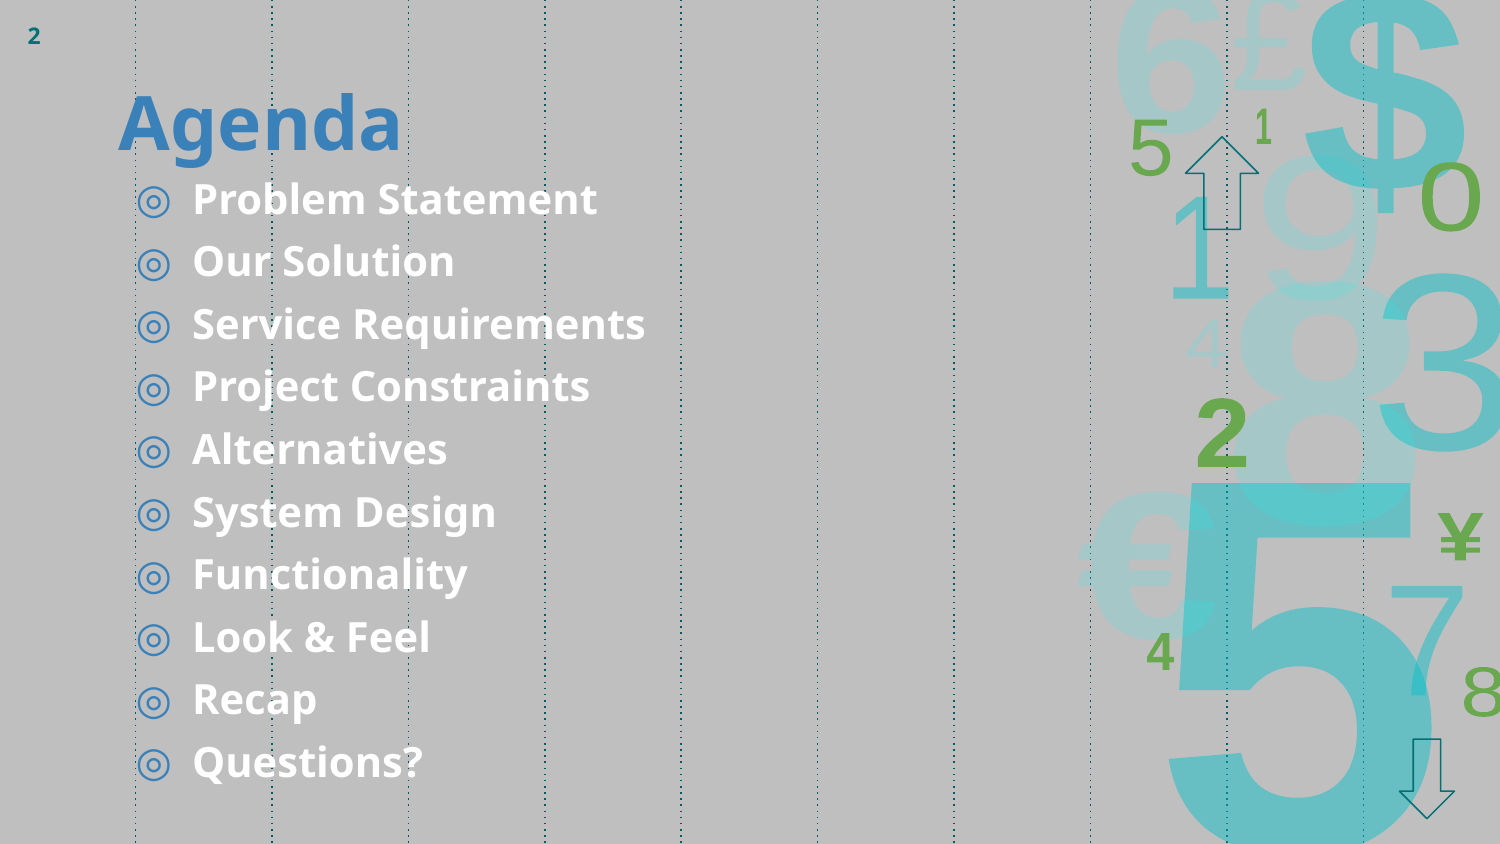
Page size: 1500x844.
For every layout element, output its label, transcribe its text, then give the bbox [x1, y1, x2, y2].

slide_number 2 [12, 6, 103, 66]
text_box Problem Statement Our Solution Service Requirements Project Constraints Alternatives System Design Functionality Look & Feel Recap Questions? [120, 157, 1048, 620]
title Agenda [103, 65, 1075, 181]
